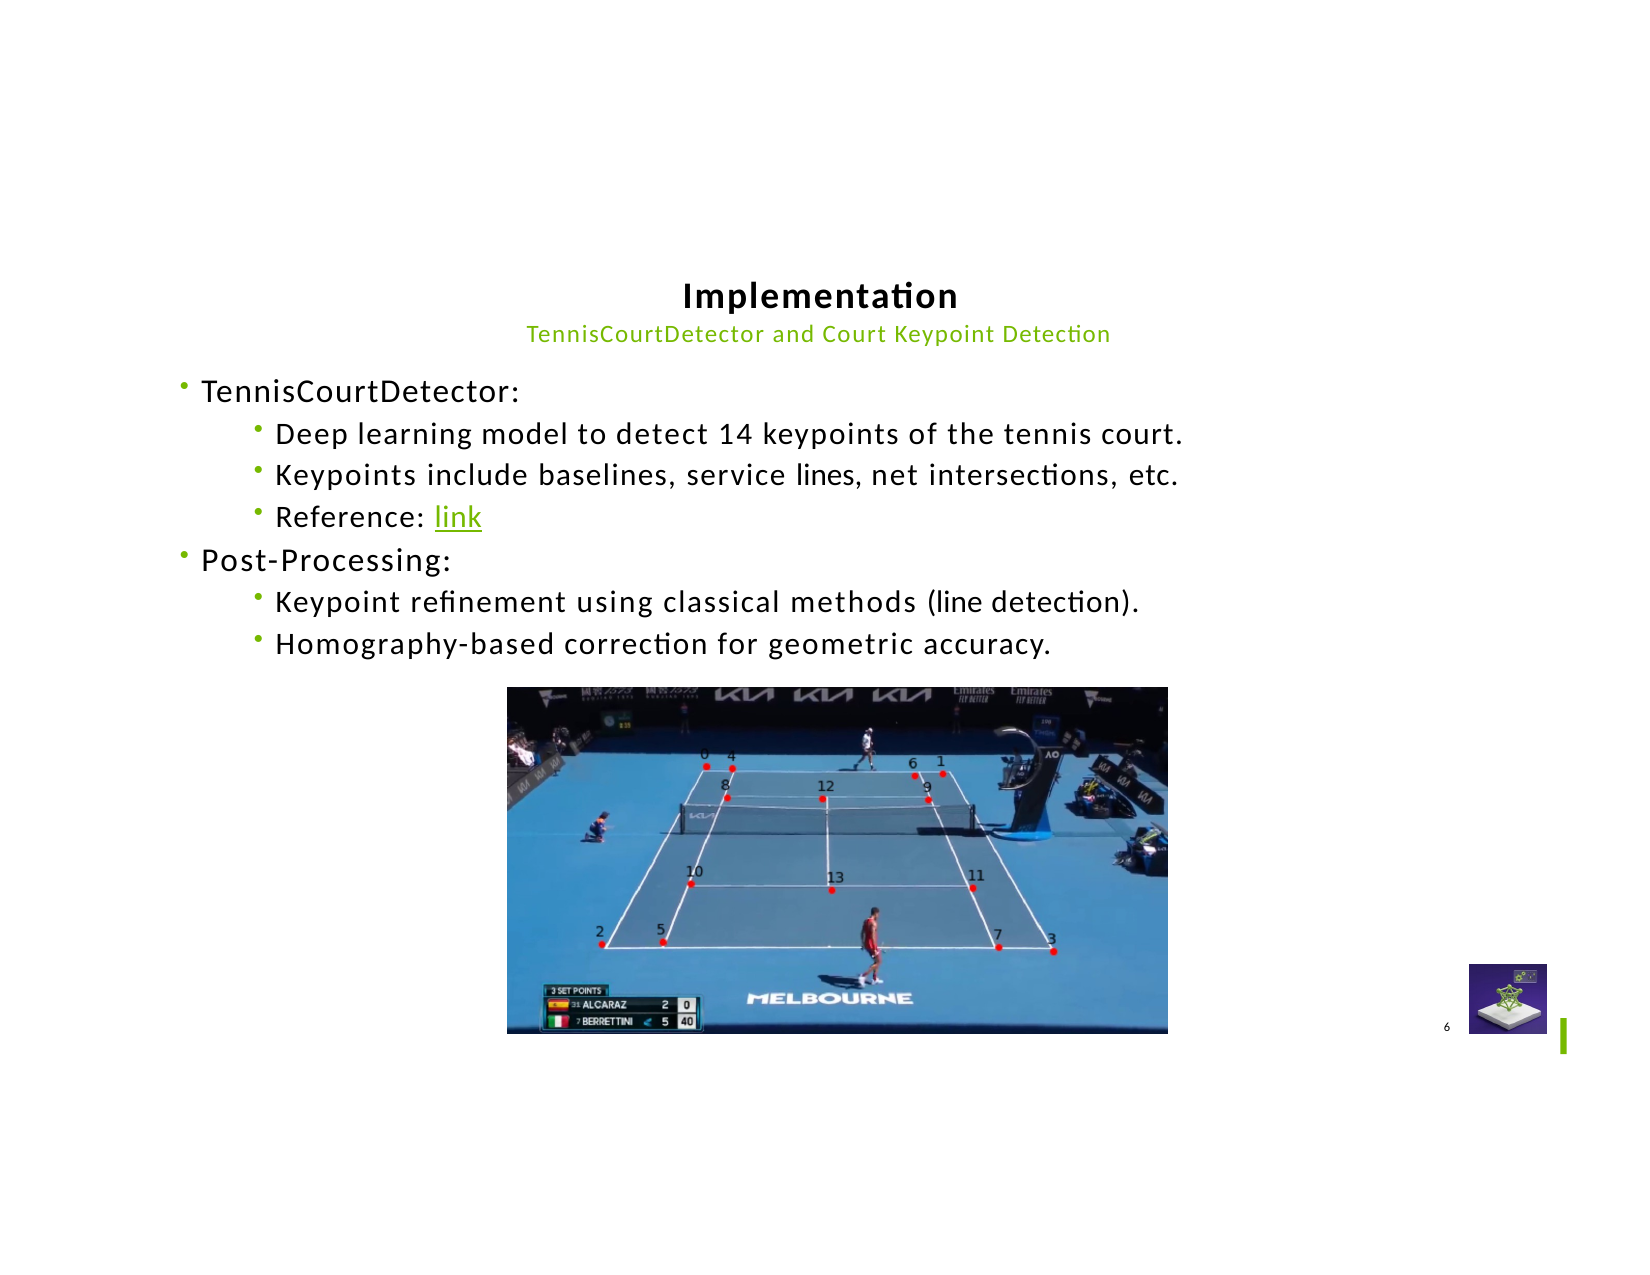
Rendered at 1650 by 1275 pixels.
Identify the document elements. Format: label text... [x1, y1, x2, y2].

slide_number 6 [1437, 1016, 1460, 1275]
text_box TennisCourtDetector and Court Keypoint Detection TennisCourtDetector: Deep learning model to detect 14 keypoints of the tennis court. Keypoints include baselines, service lines, net intersections, etc. Reference: link Post-Processing: Keypoint refinement using classical methods (line detection). Homography-based correction for geometric accuracy. [177, 299, 1197, 661]
title Implementation [680, 268, 970, 299]
picture [1464, 964, 1547, 1040]
picture [507, 687, 1168, 1035]
